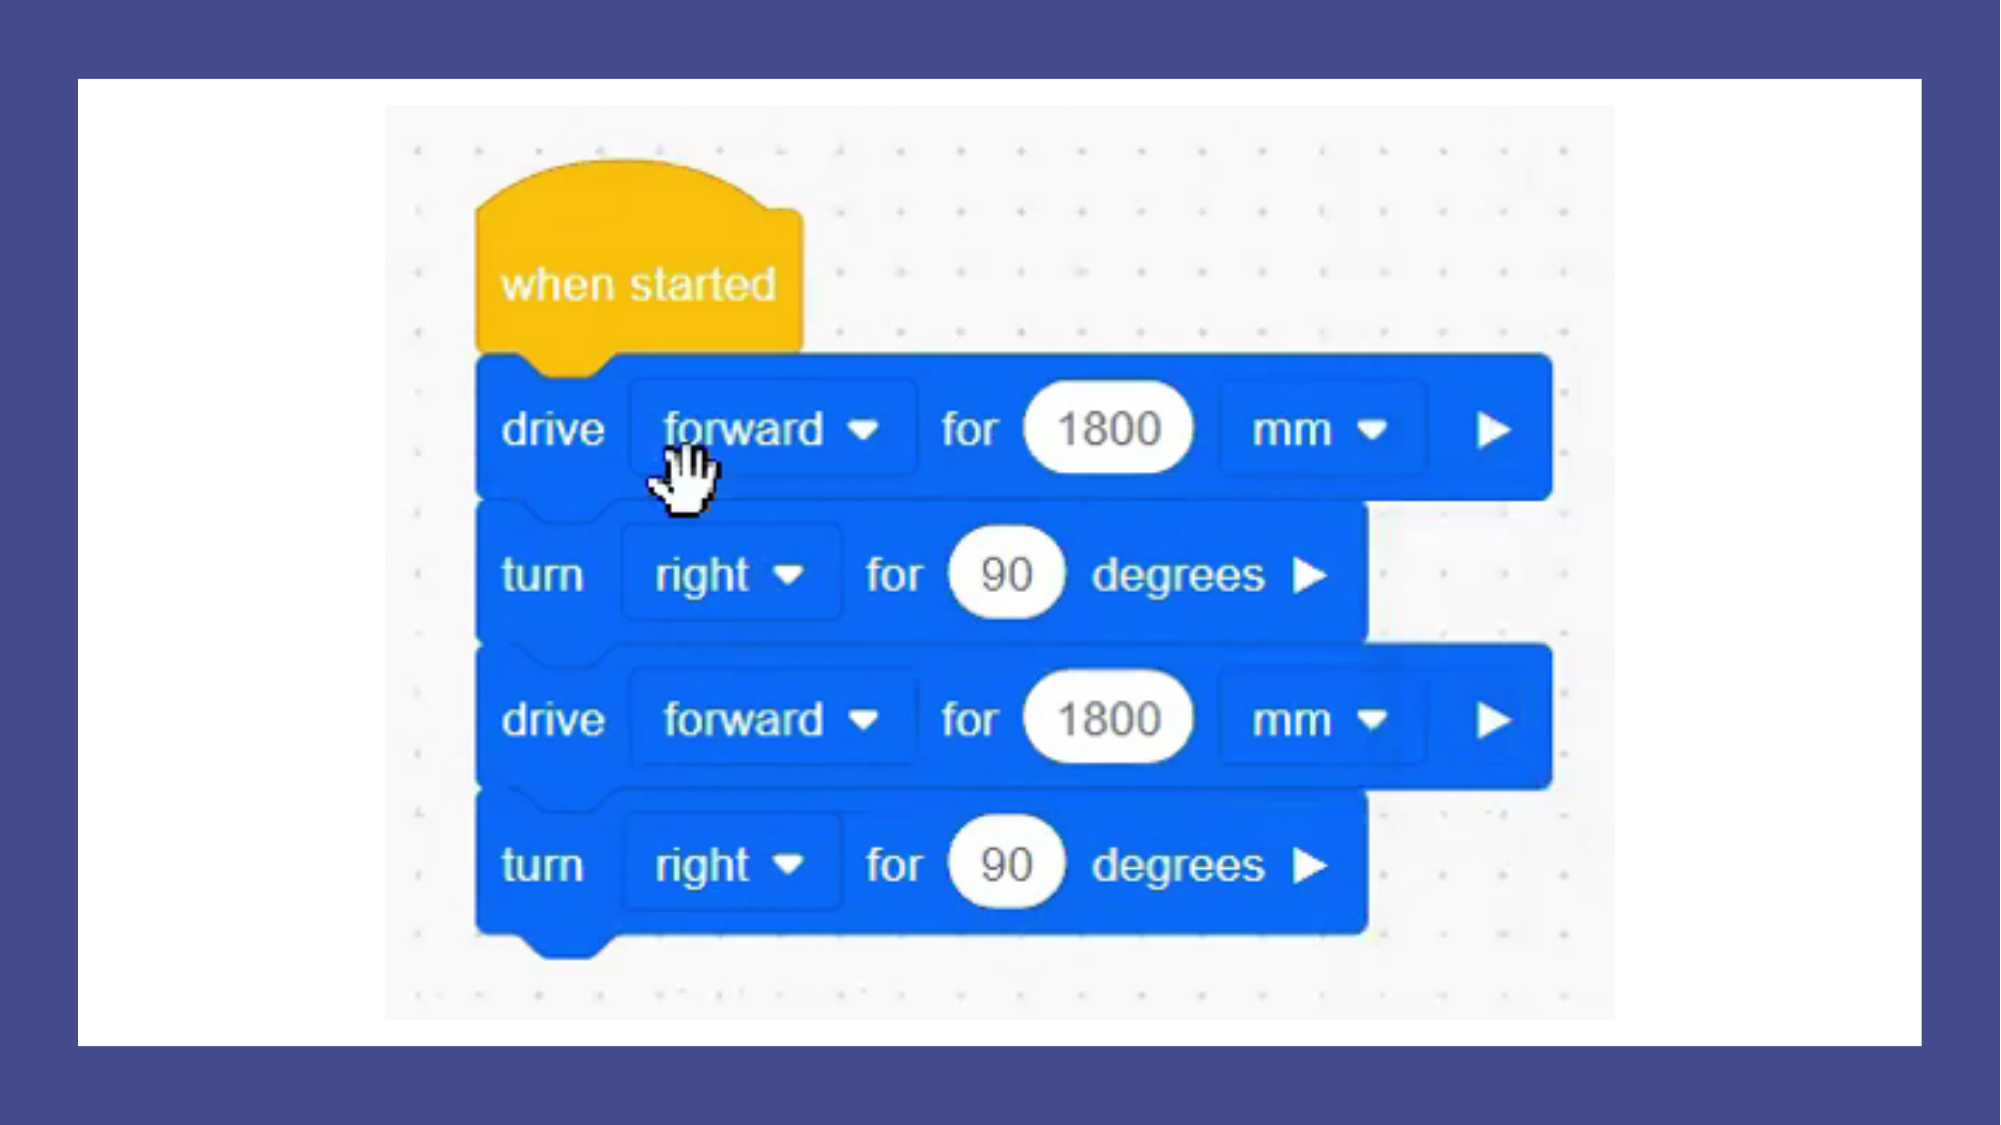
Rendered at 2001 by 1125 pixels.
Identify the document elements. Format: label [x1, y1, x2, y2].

text_box [0, 0, 2000, 1125]
text_box [78, 78, 1922, 1047]
list [385, 105, 1615, 1020]
